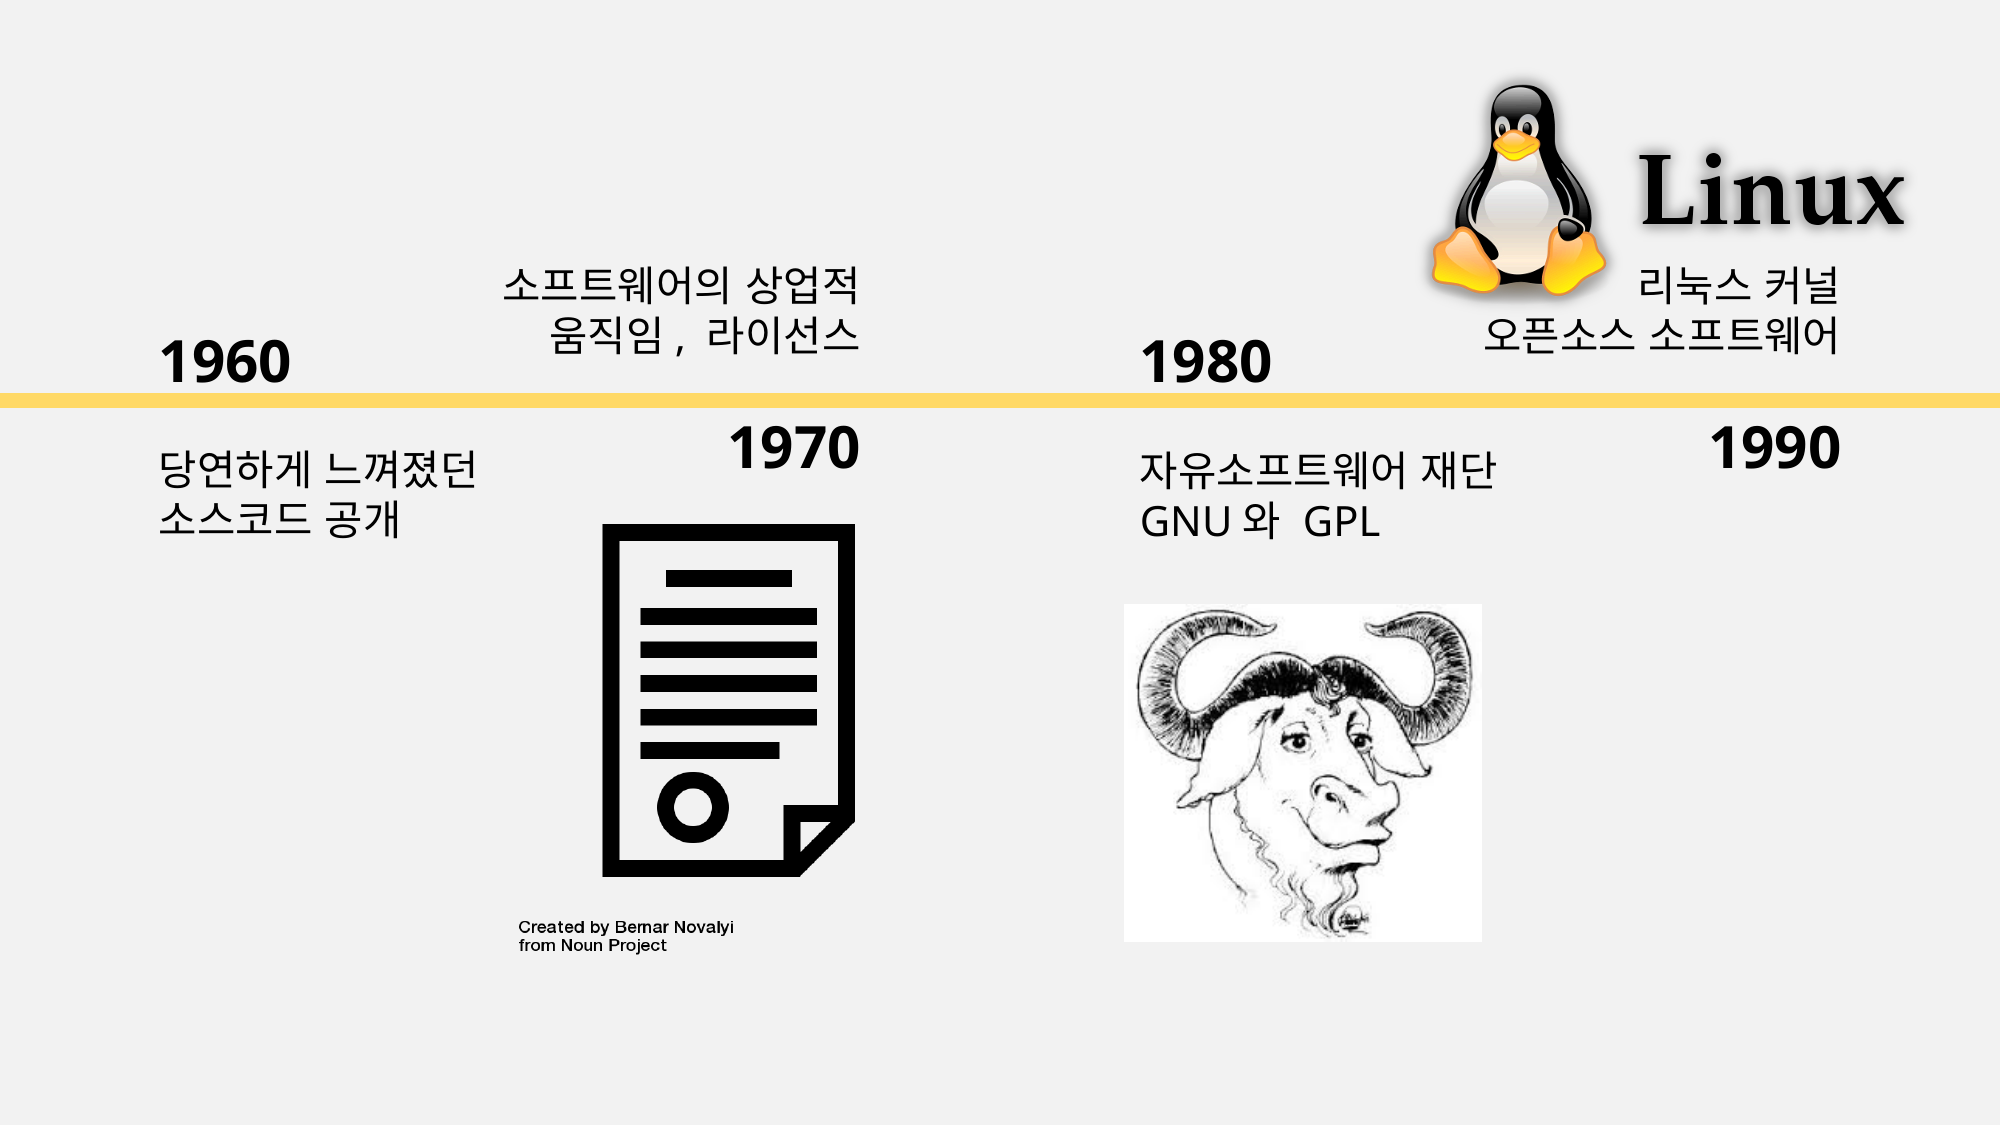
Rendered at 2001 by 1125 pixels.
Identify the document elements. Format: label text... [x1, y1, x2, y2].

text_box 1960 당연하게 느껴졌던 소스코드 공개 [144, 401, 494, 552]
text_box 소프트웨어의 상업적 움직임, 라이선스 1970 [445, 401, 876, 488]
picture [483, 490, 974, 980]
text_box 리눅스 커널 오픈소스 소프트웨어 1990 [1426, 401, 1857, 488]
text_box 리눅스 커널 오픈소스 소프트웨어 1990 [1426, 317, 1857, 400]
text_box 소프트웨어의 상업적 움직임, 라이선스 1970 [445, 252, 876, 400]
picture [1414, 67, 1918, 317]
text_box 1980 자유소프트웨어 재단 GNU와 GPL [1125, 316, 1426, 400]
text_box 1980 자유소프트웨어 재단 GNU와 GPL [1125, 401, 1513, 602]
text_box 1960 당연하게 느껴졌던 소스코드 공개 [144, 316, 445, 400]
picture [1124, 604, 1482, 942]
